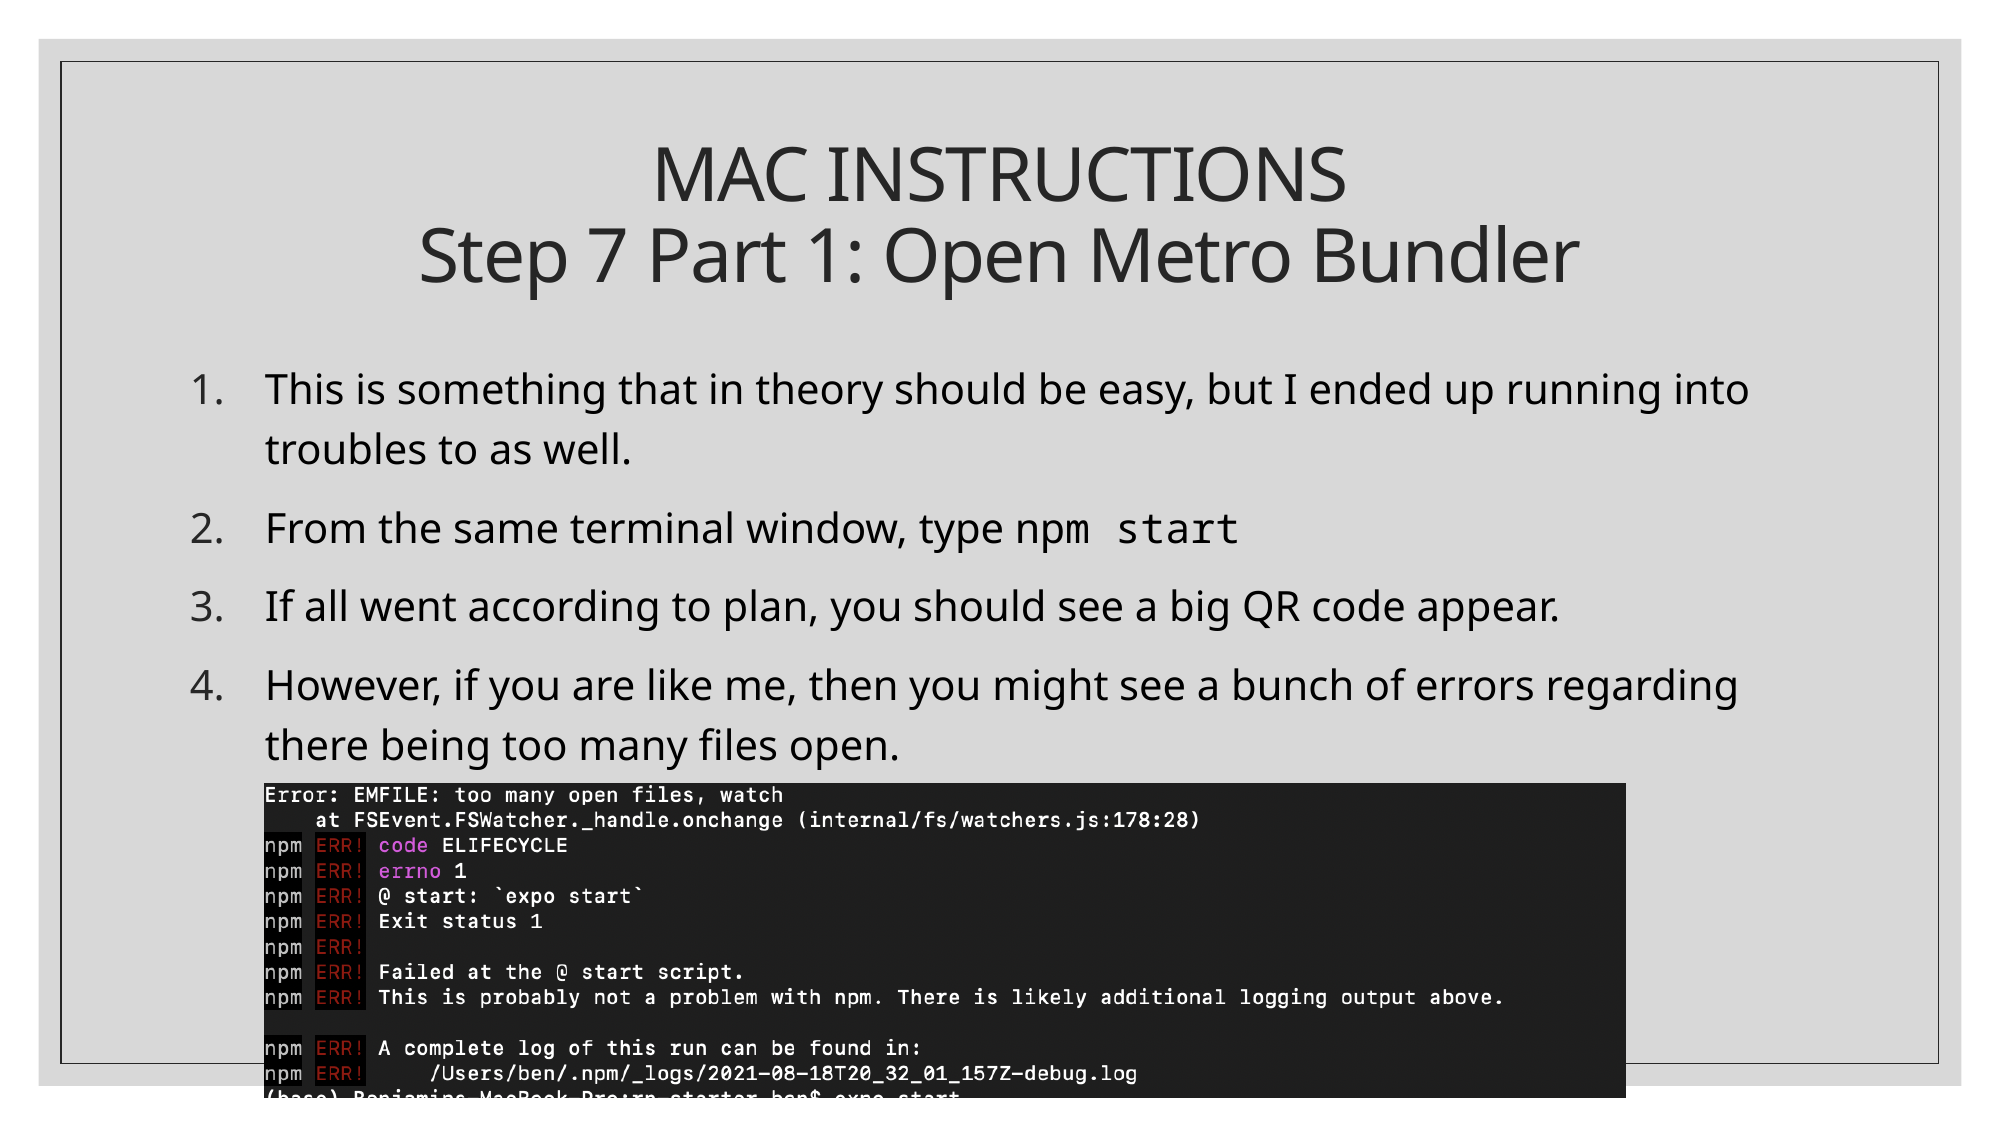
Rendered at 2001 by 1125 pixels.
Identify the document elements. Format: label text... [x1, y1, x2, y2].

picture [264, 783, 1626, 1098]
title MAC INSTRUCTIONS Step 7 Part 1: Open Metro Bundler [174, 105, 1825, 331]
list This is something that in theory should be easy, but I ended up running into troubles to as well. From the same terminal window, type npm start If all went according to plan, you should see a big QR code appear. However, if you are like me, then you might see a bunch of errors regarding there being too many files open. [174, 345, 1825, 977]
